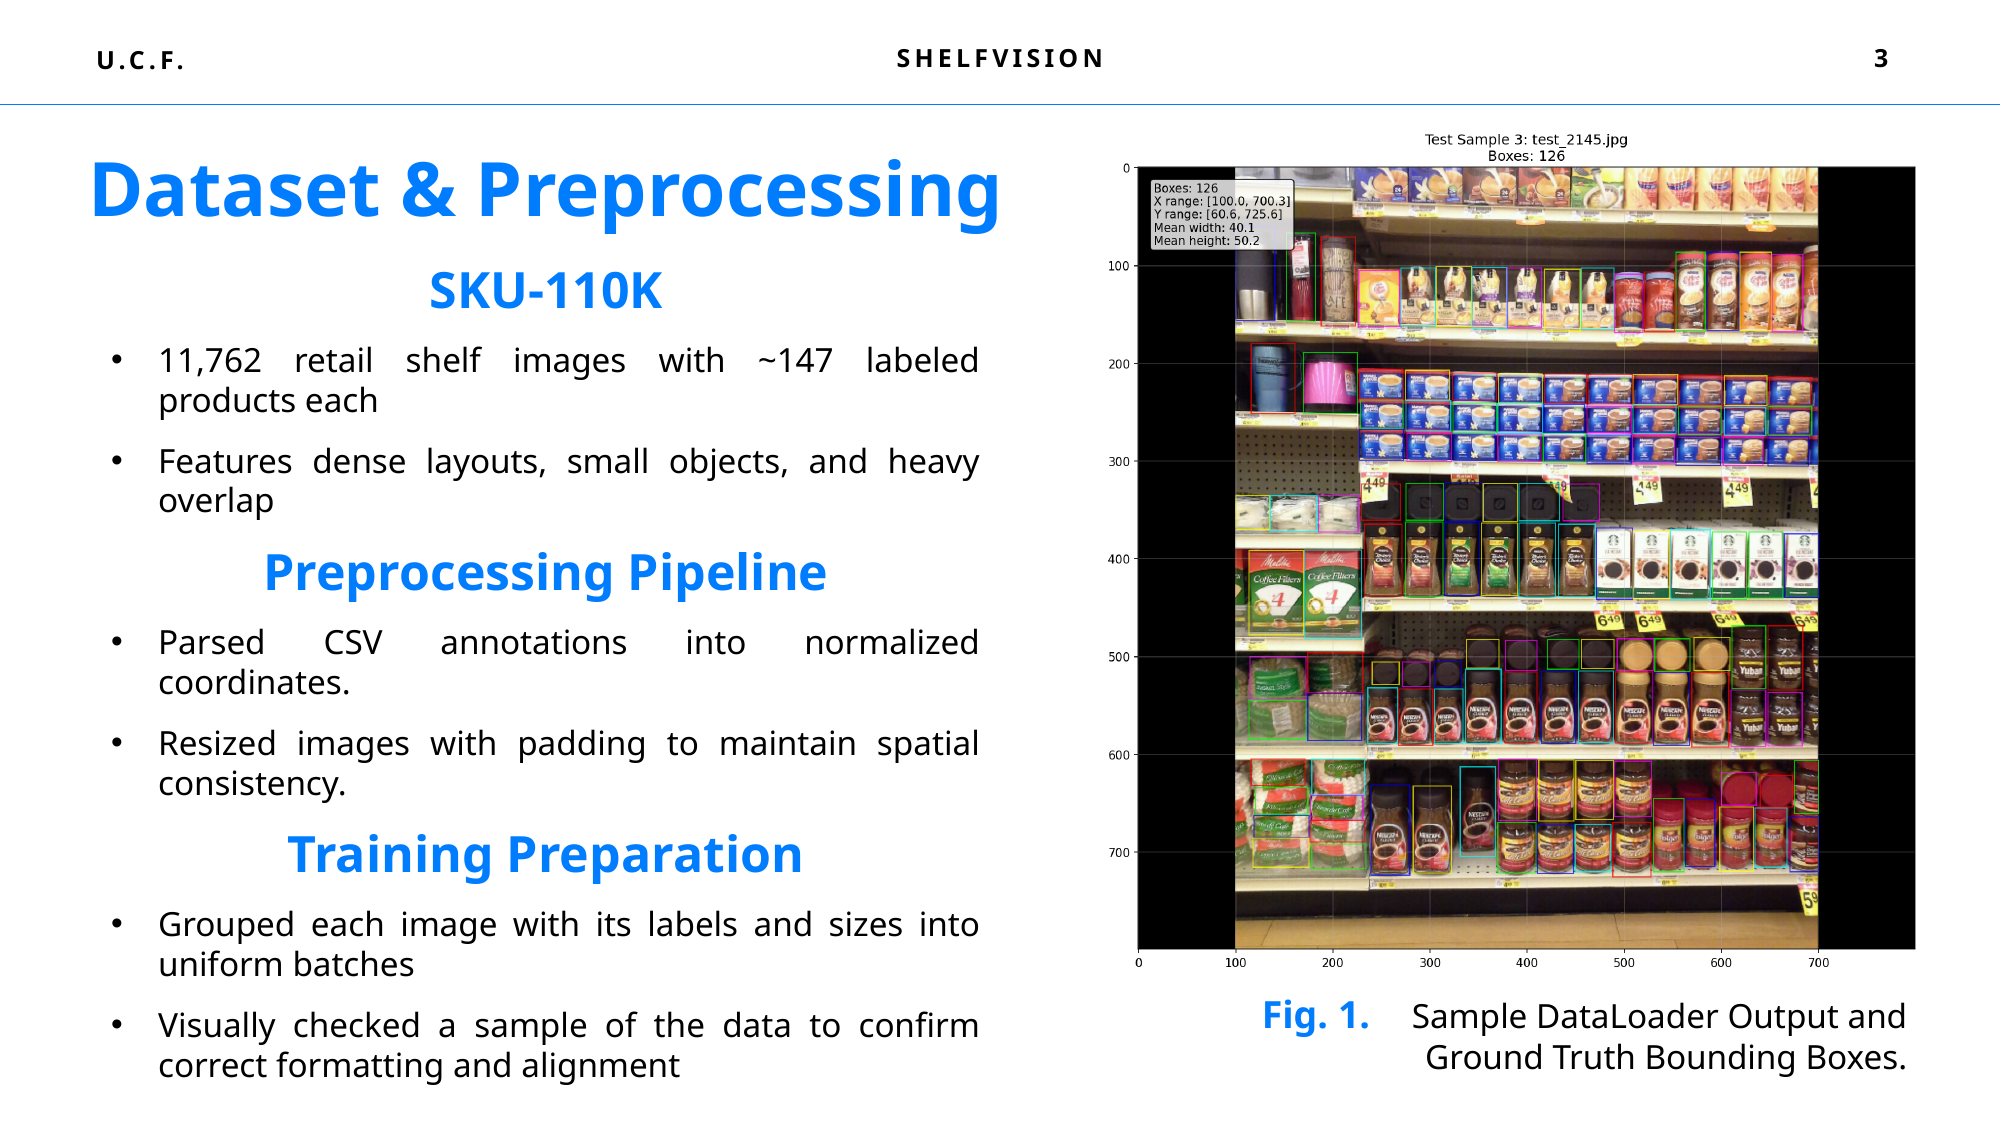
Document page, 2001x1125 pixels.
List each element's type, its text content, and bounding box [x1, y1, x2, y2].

picture [1099, 125, 1923, 977]
text_box Dataset & Preprocessing [53, 151, 1039, 365]
text_box Fig. 1. Sample DataLoader Output and Ground Truth Bounding Boxes. [1176, 984, 1923, 1084]
list SKU-110K 11,762 retail shelf images with ~147 labeled products each Features dense layouts, small objects, and heavy overlap Preprocessing Pipeline Parsed CSV annotations into normalized coordinates. Resized images with padding to maintain spatial consistency. Training Preparation Grouped each image with its labels and sizes into uniform batches Visually checked a sample of the data to confirm correct formatting and alignment [111, 258, 982, 1109]
slide_number 3 [1504, 29, 1904, 89]
footer U.C.F. [96, 29, 667, 89]
list SHELFVISION [729, 29, 1270, 89]
